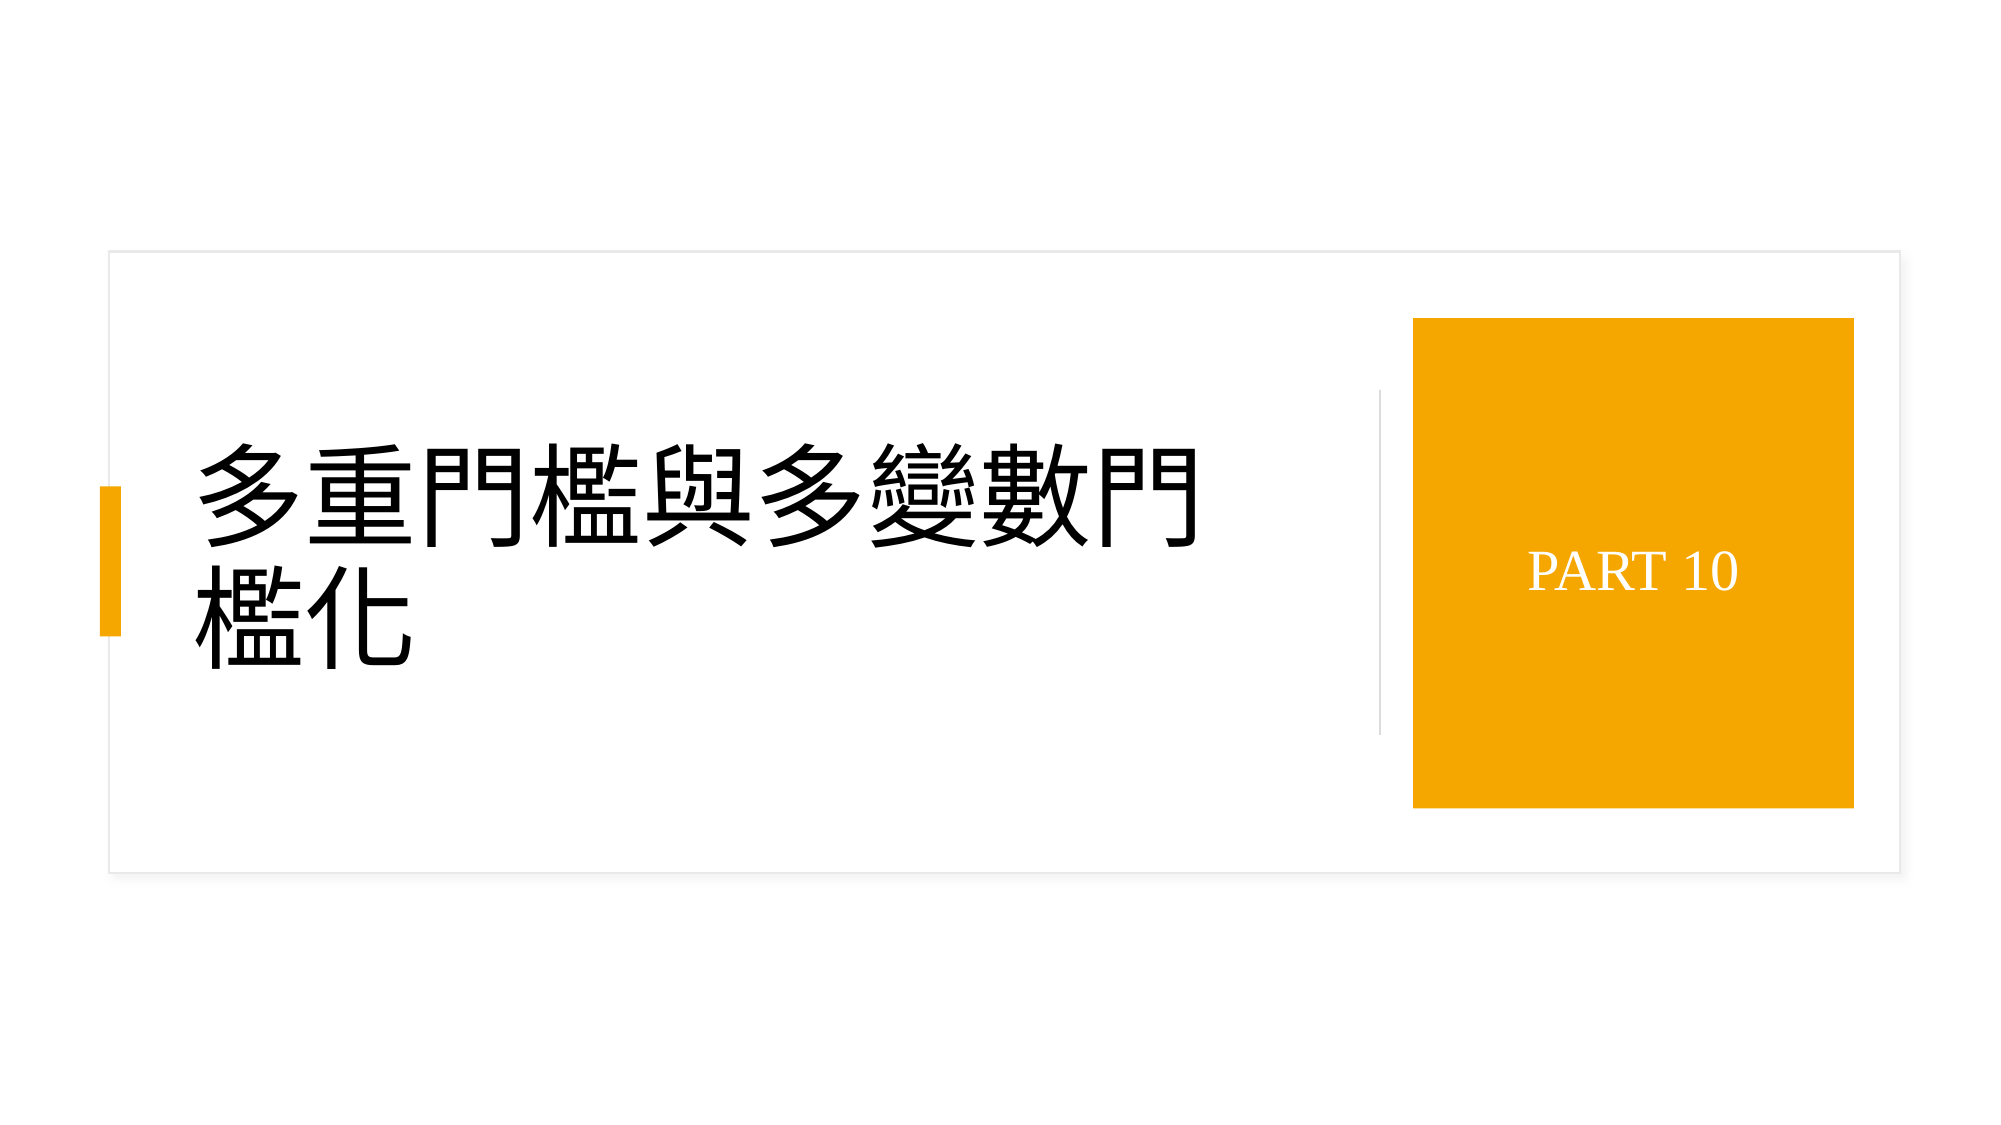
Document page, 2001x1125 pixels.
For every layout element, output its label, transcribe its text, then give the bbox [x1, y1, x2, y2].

list PART 10 [1413, 318, 1854, 809]
title 多重門檻與多變數門檻化 [176, 318, 1328, 809]
